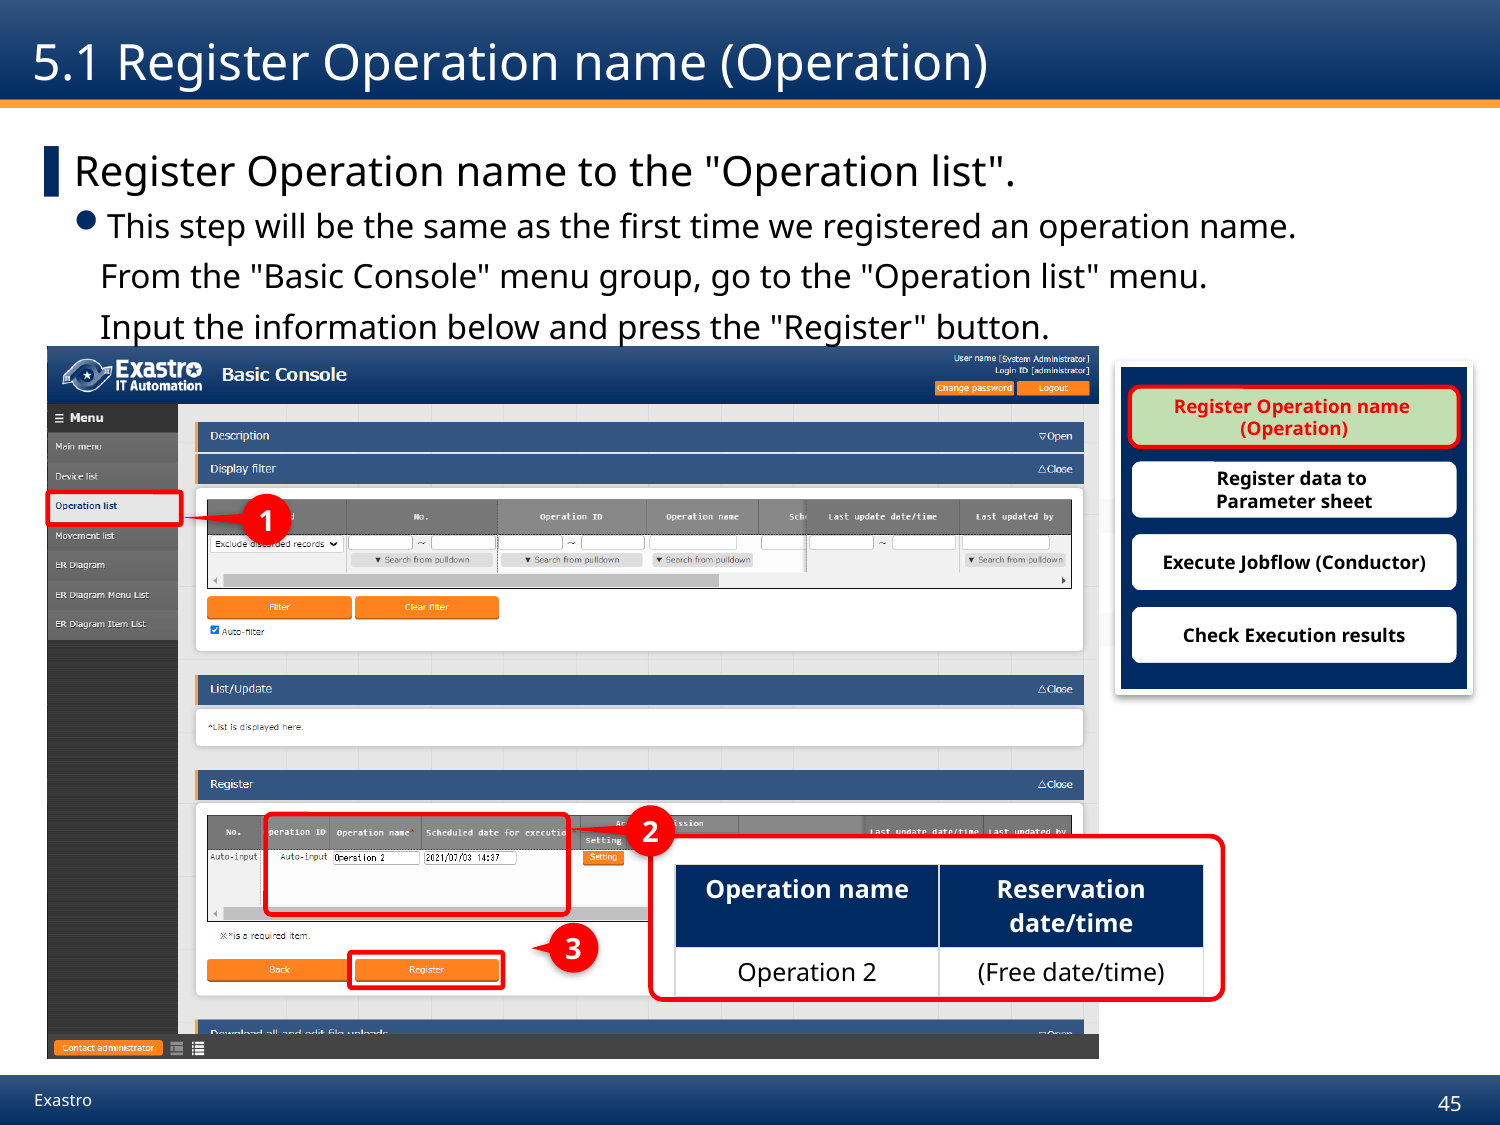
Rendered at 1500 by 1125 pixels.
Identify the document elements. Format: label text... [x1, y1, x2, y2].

text_box [1103, 836, 1223, 1000]
text_box Execute Jobflow (Conductor) [1127, 529, 1461, 595]
text_box Register data to Parameter sheet [1127, 457, 1461, 522]
table_cell (Free date/time) [1103, 948, 1203, 996]
text_box Check Execution results [1127, 602, 1461, 668]
table_header Reservation date/time [1103, 865, 1203, 947]
text_box Register Operation name (Operation) [1127, 384, 1461, 449]
text_box [1115, 361, 1473, 695]
picture [0, 0, 1500, 1125]
title 5.1 Register Operation name (Operation) [17, 18, 1459, 96]
list Register Operation name to the "Operation list". This step will be the same as the first time we registered an operation name. From the "Basic Console" menu group, go to the "Operation list" menu. Input the information below and press the "Register" button. [29, 137, 1483, 1059]
